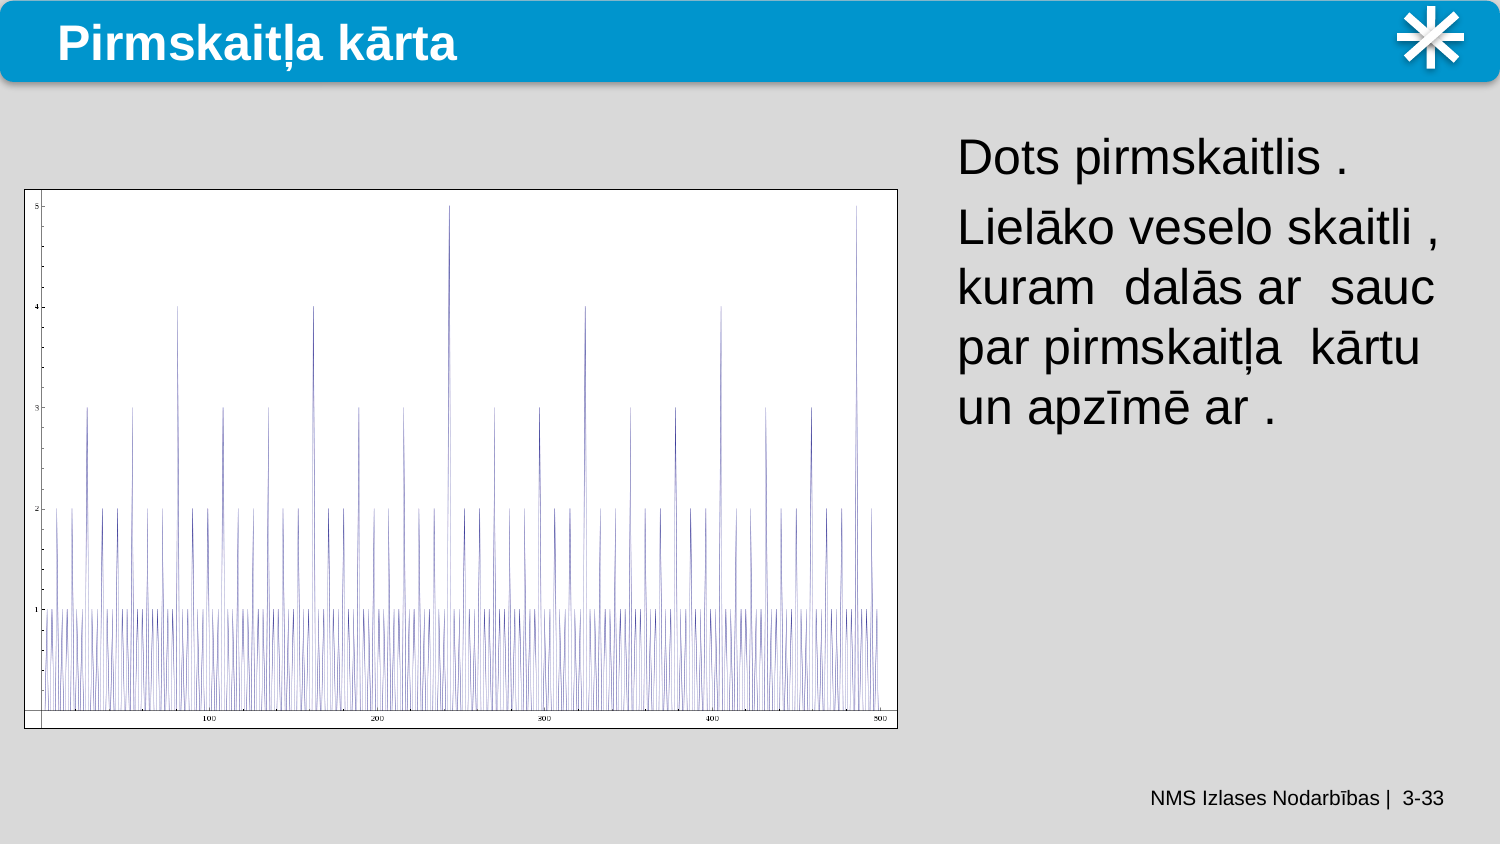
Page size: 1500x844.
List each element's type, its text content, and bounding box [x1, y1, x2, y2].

picture [24, 188, 898, 729]
title Pirmskaitļa kārta [56, 10, 1307, 73]
